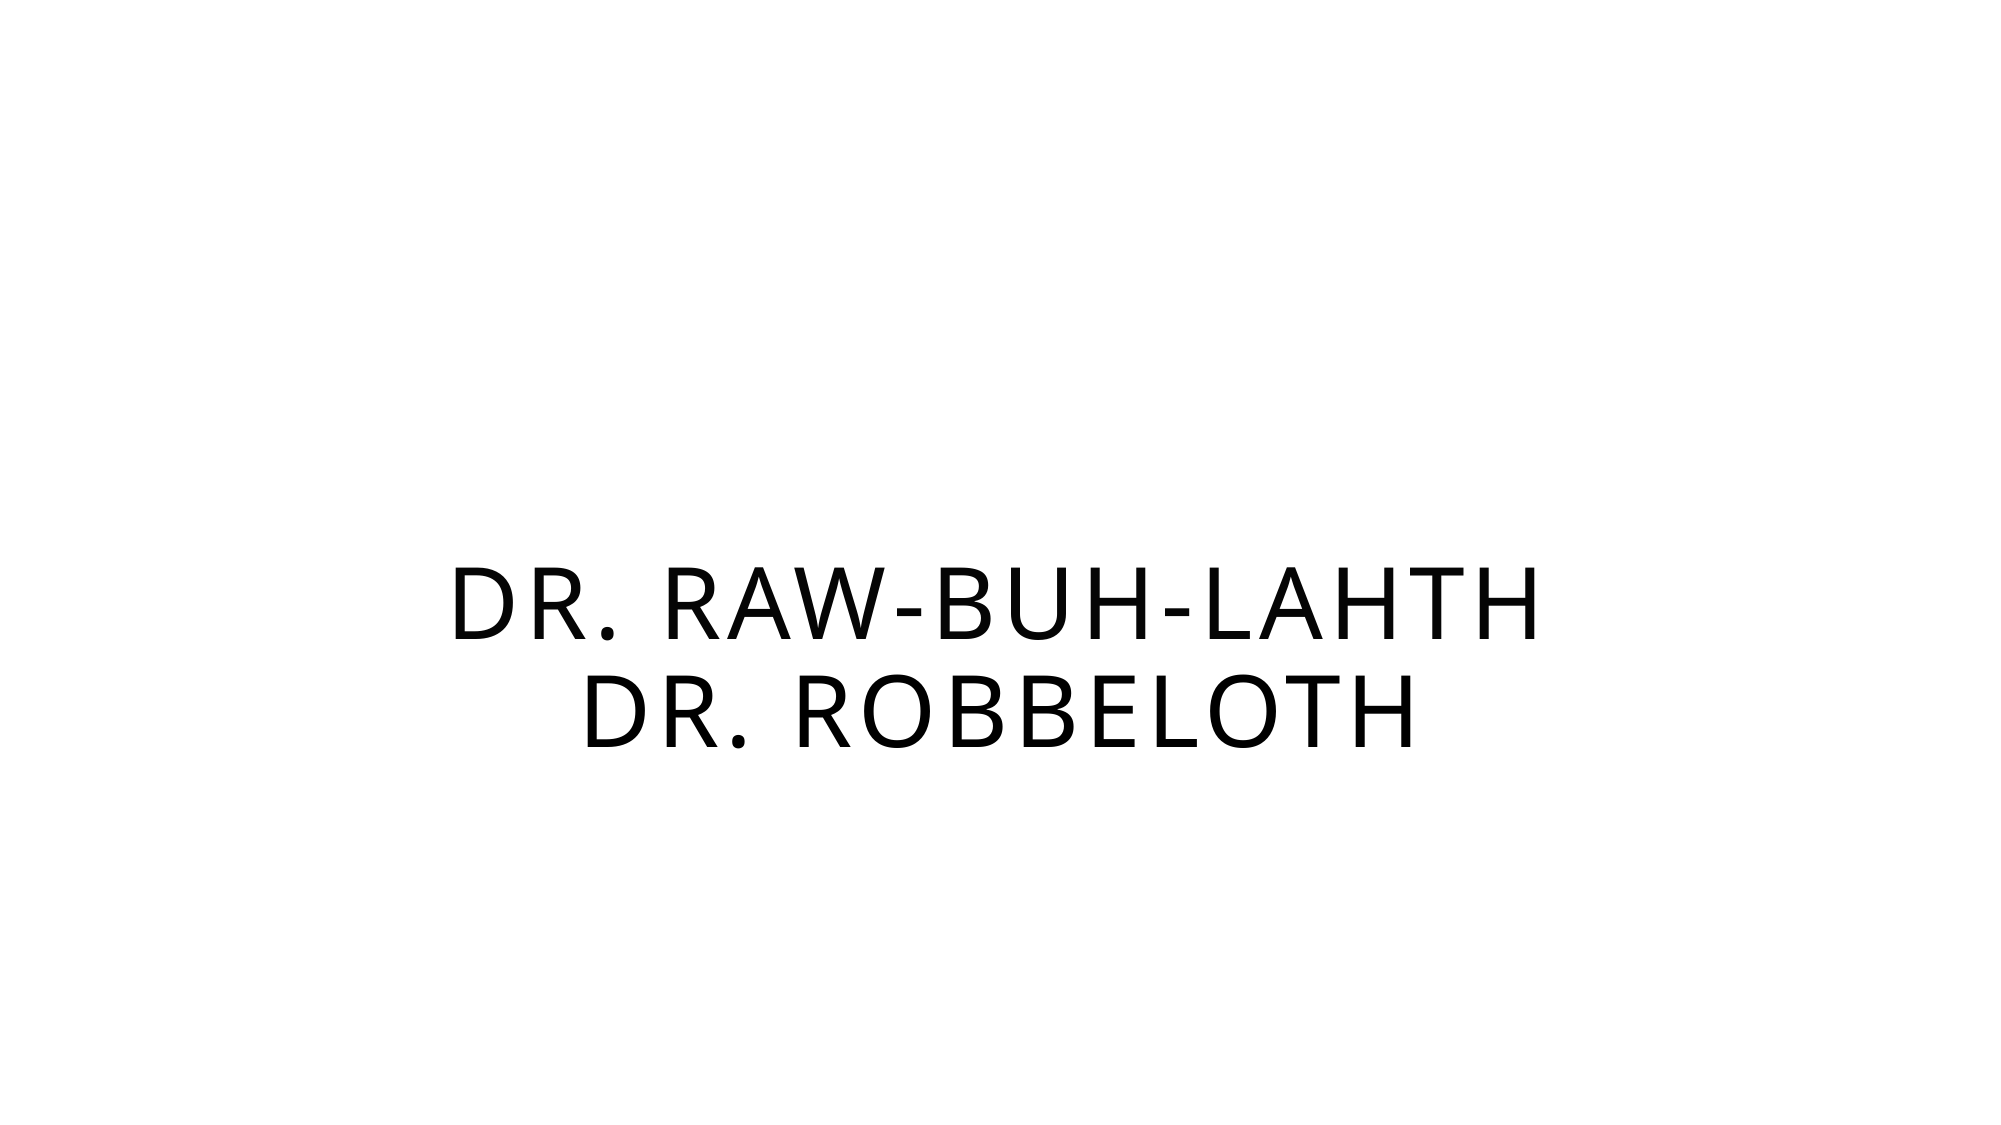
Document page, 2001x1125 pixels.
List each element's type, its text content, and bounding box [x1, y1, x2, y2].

title Dr. RAW-buh-lahth Dr. ROBBELOTH [249, 401, 1750, 777]
